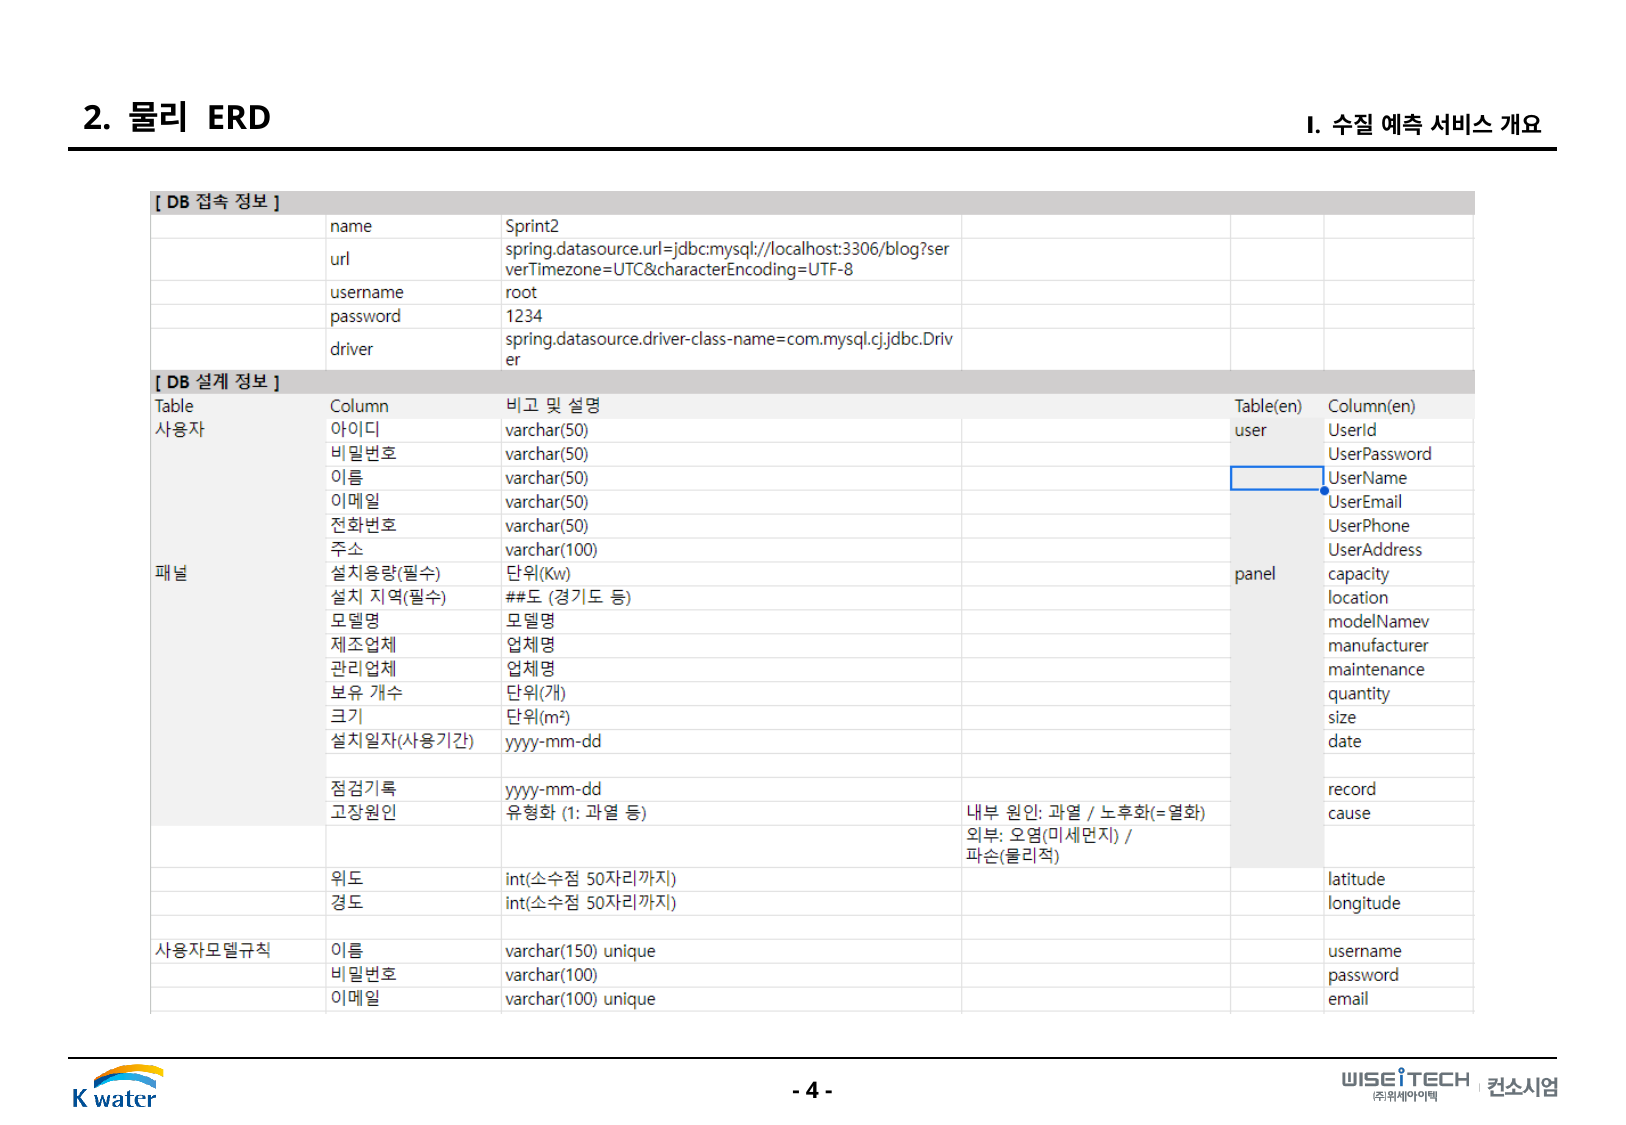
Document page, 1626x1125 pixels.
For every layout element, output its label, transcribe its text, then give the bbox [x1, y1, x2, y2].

list 2. 물리 ERD [68, 93, 1084, 141]
picture [150, 191, 1475, 1014]
picture [71, 1062, 167, 1110]
picture [1333, 1062, 1563, 1110]
list Ⅰ. 수질 예측 서비스 개요 [1097, 111, 1558, 141]
